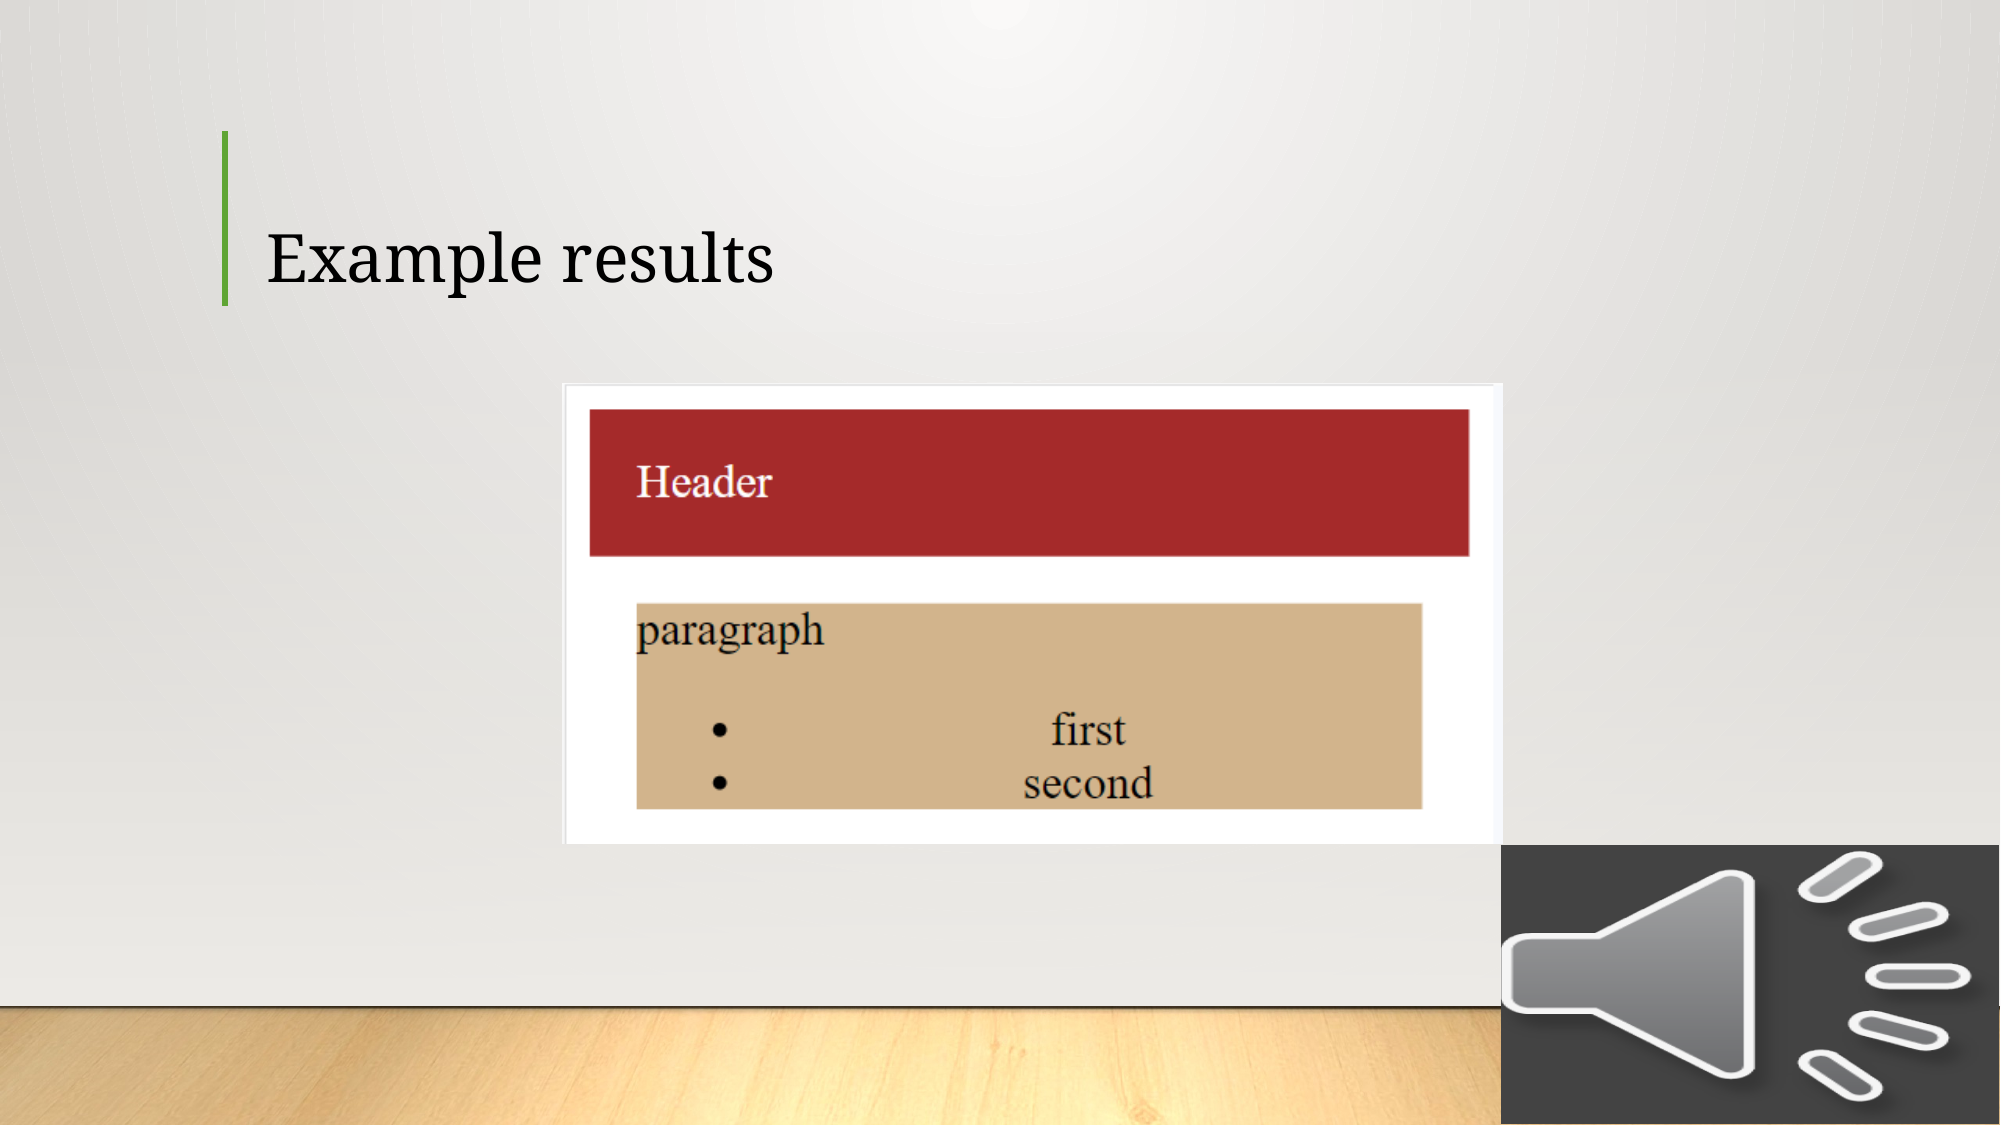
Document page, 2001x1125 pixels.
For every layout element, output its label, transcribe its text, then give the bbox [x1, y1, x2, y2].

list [562, 383, 1504, 844]
picture [0, 843, 2000, 1125]
title Example results [251, 131, 1814, 305]
